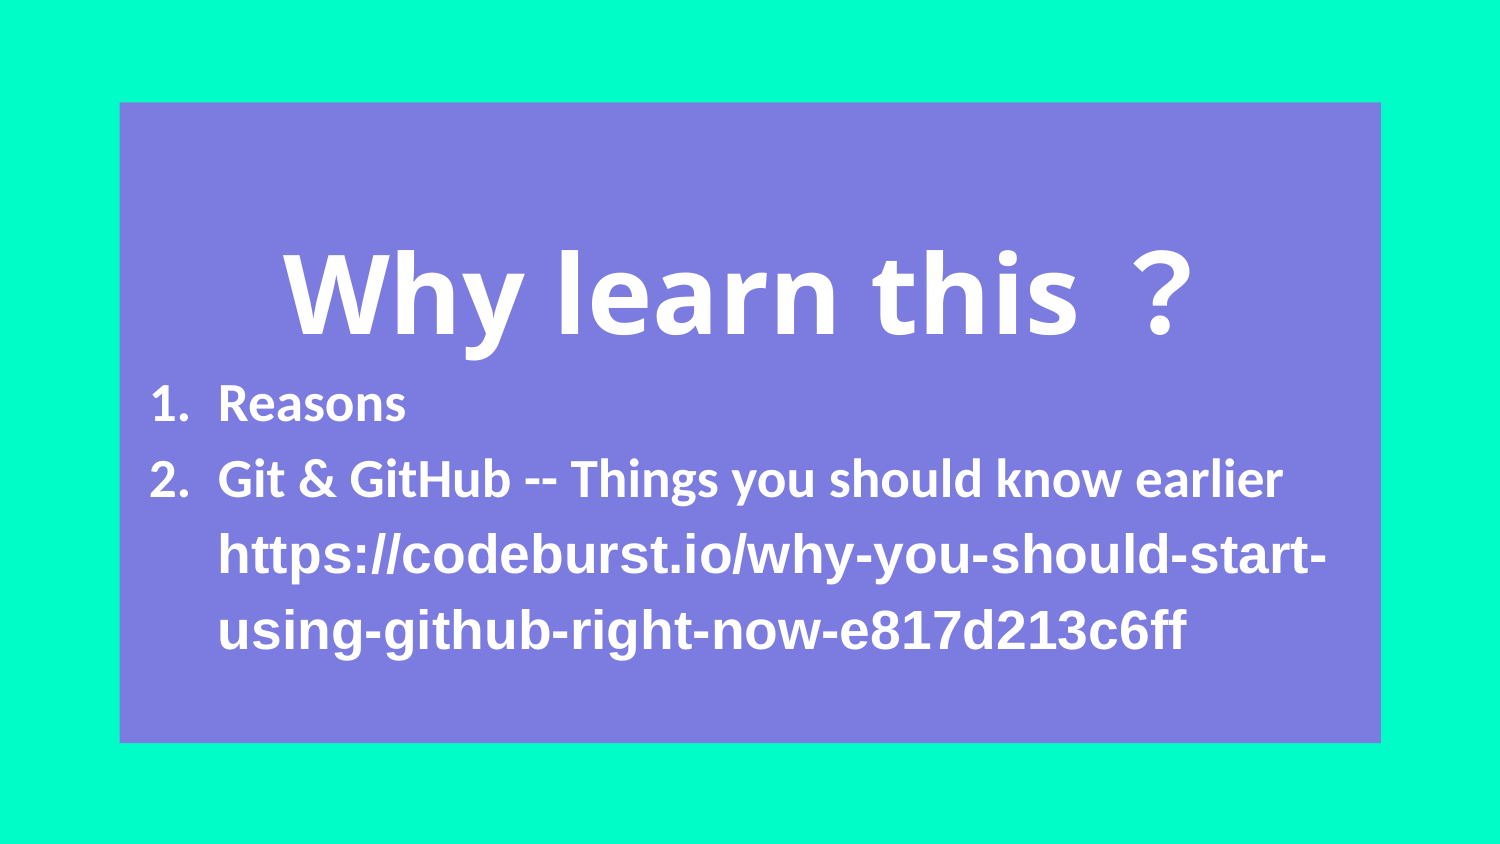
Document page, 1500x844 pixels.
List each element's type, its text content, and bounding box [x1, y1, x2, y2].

title Why learn this？ Reasons Git & GitHub -- Things you should know earlier https://codeburst.io/why-you-should-start-using-github-right-now-e817d213c6ff [119, 102, 1381, 744]
